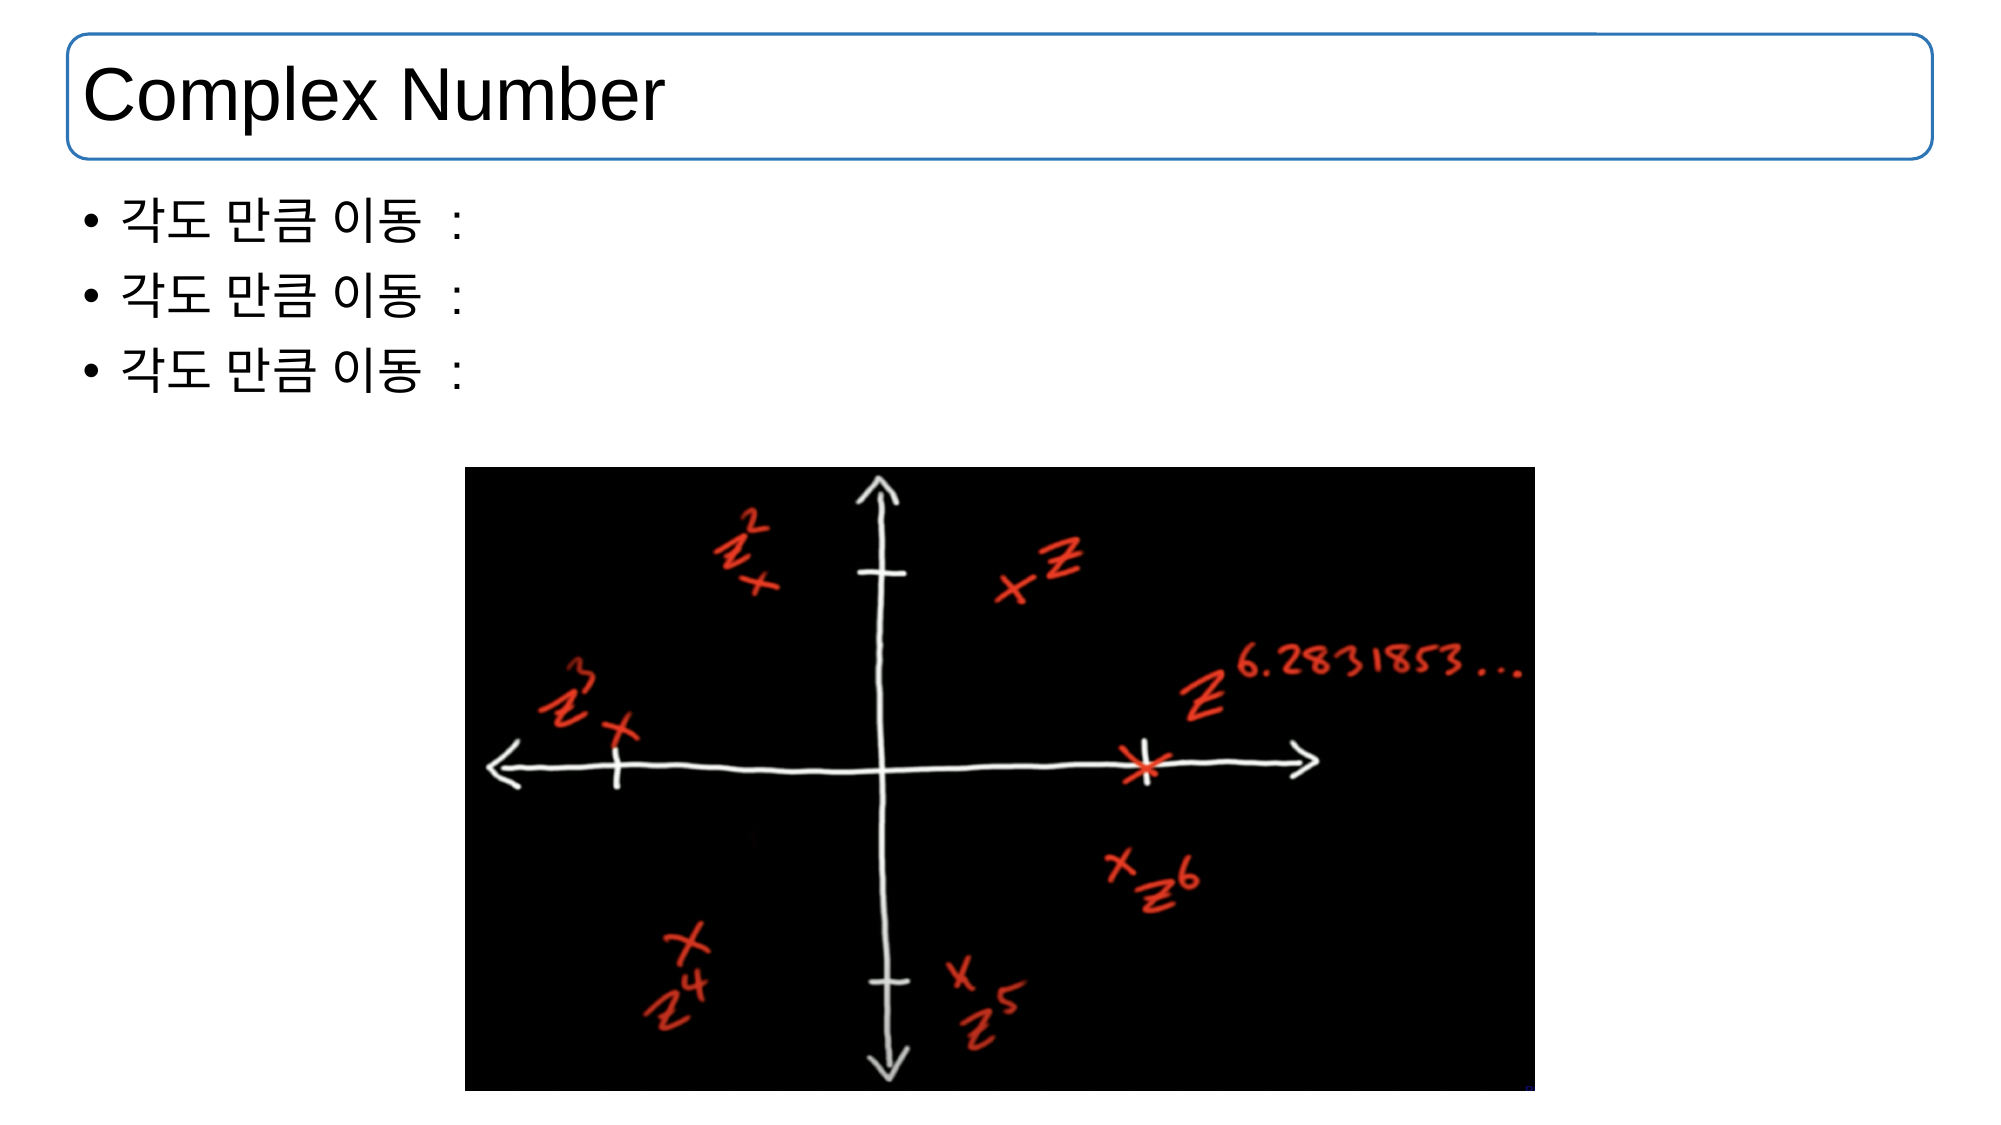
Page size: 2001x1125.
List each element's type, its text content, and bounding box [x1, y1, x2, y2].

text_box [465, 467, 1535, 1091]
title Complex Number [67, 34, 1933, 160]
